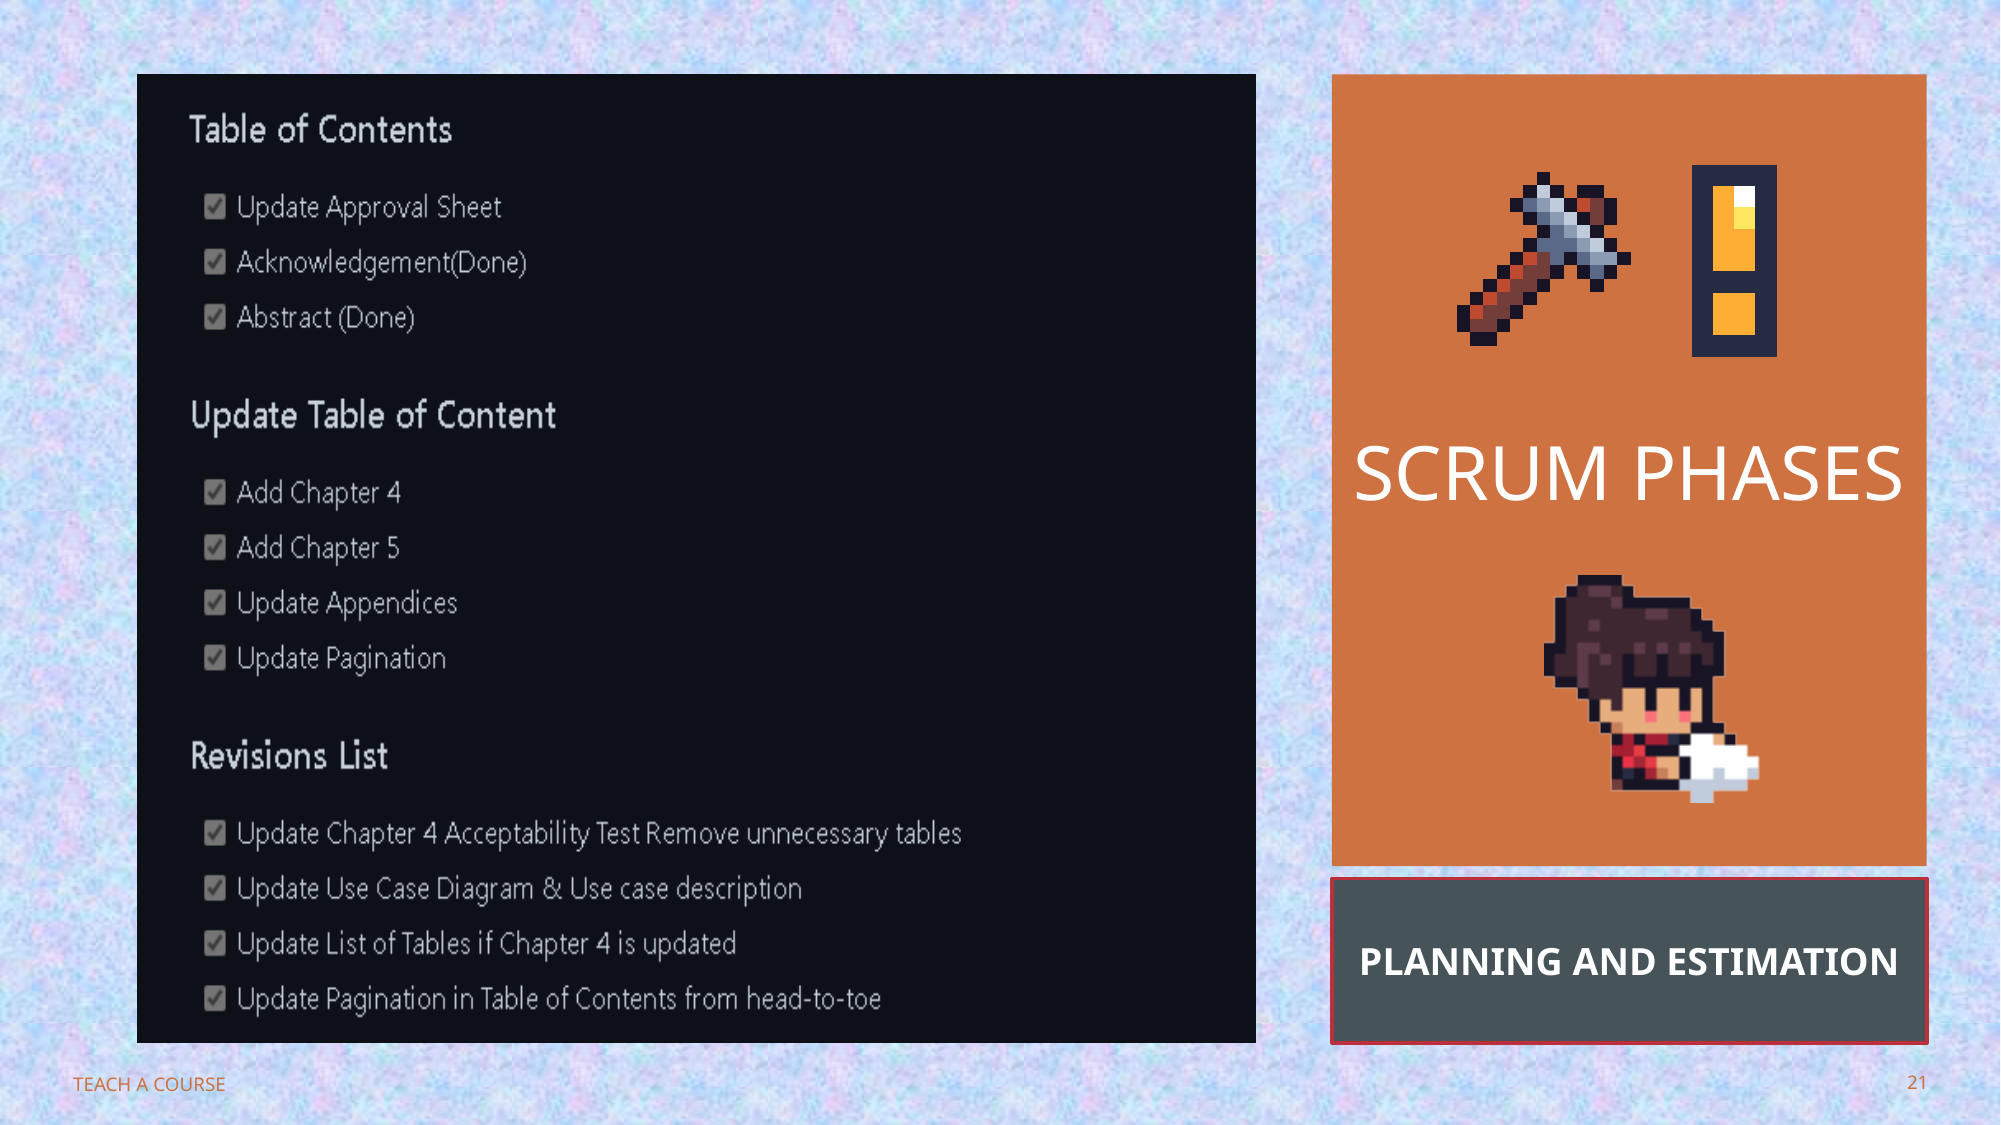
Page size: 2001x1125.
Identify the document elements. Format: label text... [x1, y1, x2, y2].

footer Teach a Course [58, 1053, 1177, 1114]
title SCRUM PHASES [1331, 74, 1927, 867]
slide_number 21 [1770, 1053, 1944, 1114]
picture [0, 0, 2001, 1125]
text_box PLANNING AND ESTIMATION [1330, 877, 1929, 1045]
